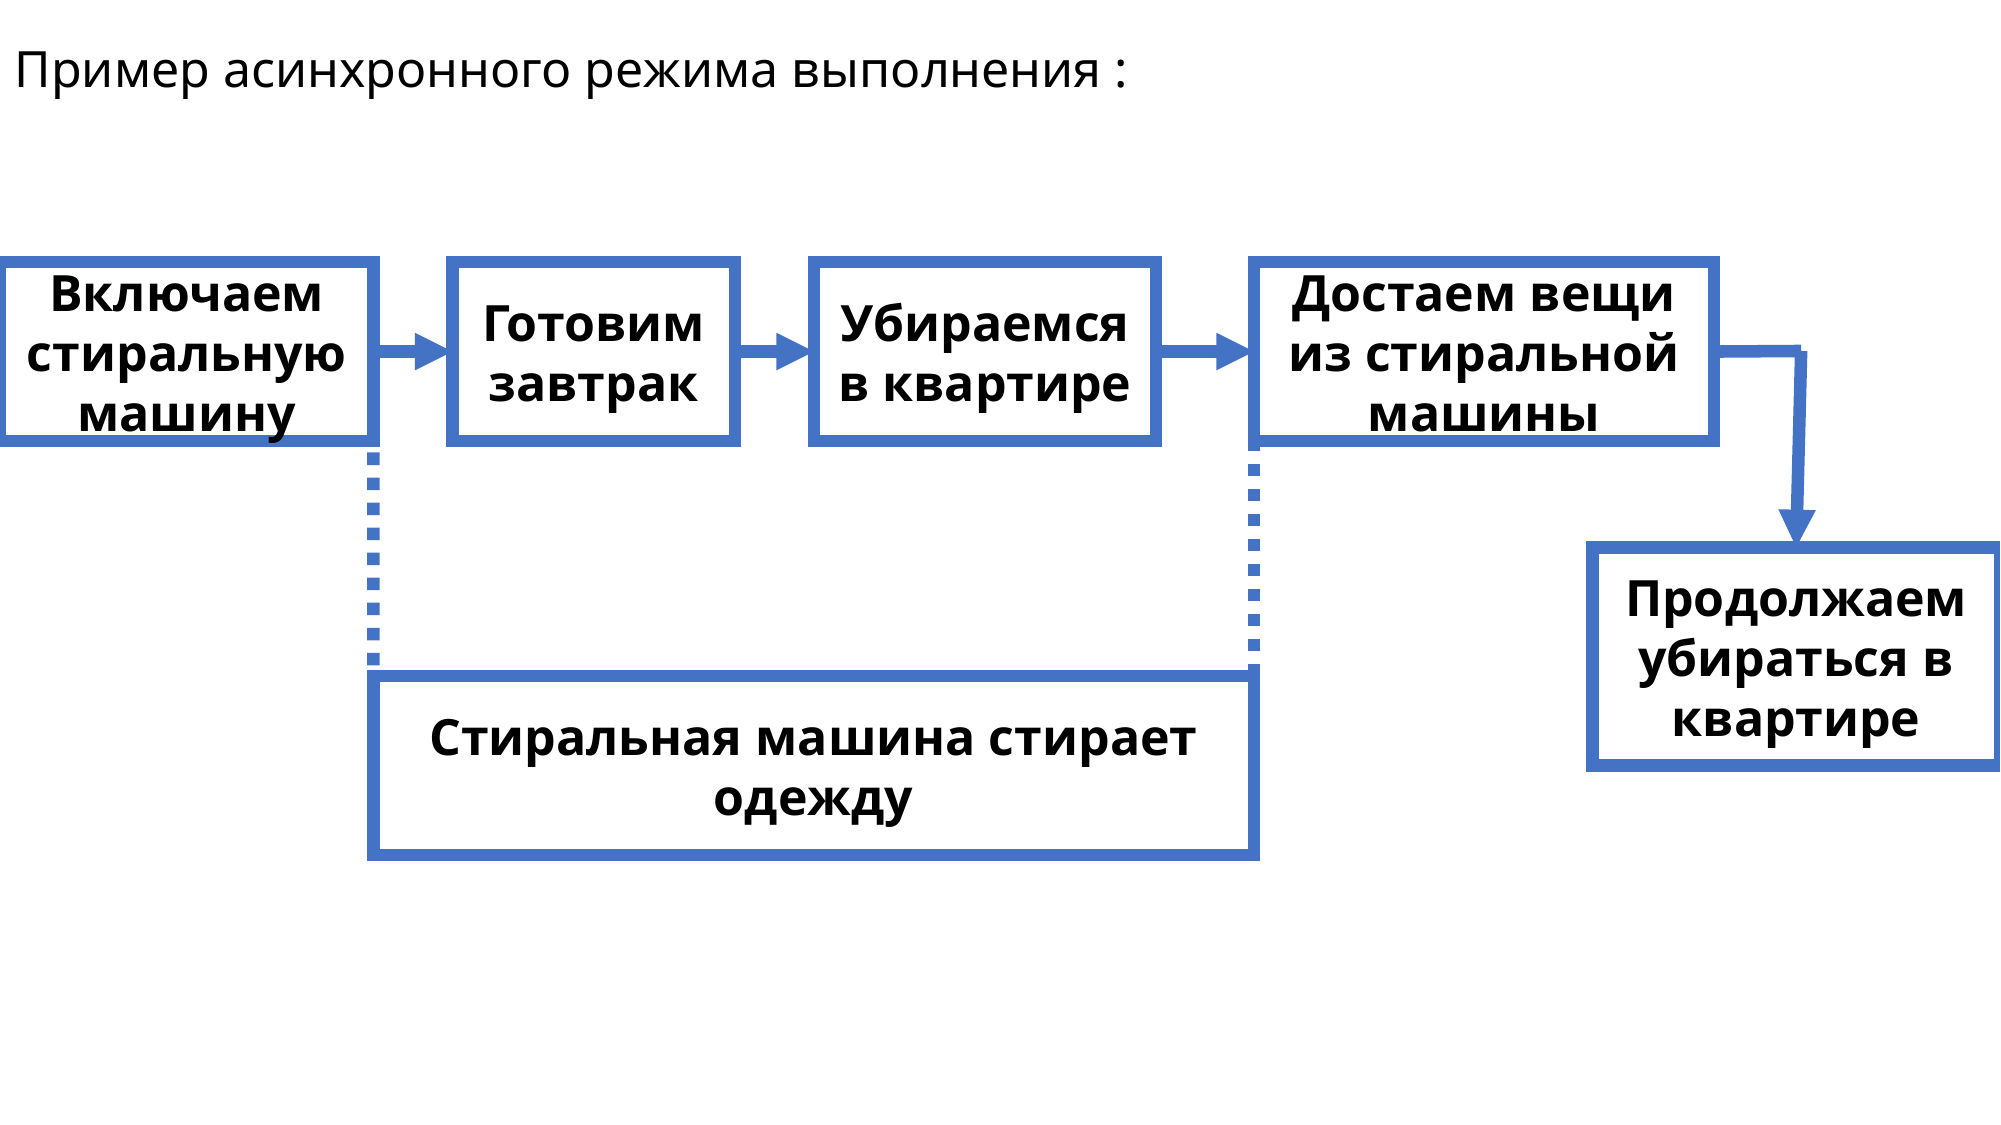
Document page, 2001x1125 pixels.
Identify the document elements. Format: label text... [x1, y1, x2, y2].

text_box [1796, 350, 1802, 548]
text_box Стиральная машина стирает одежду [372, 675, 1255, 856]
text_box Достаем вещи из стиральной машины [1253, 261, 1715, 442]
text_box Продолжаем убираться в квартире [1591, 546, 2000, 767]
text_box Убираемся в квартире [813, 261, 1157, 442]
text_box Готовим завтрак [451, 261, 736, 442]
text_box Пример асинхронного режима выполнения : [0, 0, 2000, 105]
text_box Включаем стиральную машину [0, 261, 374, 442]
